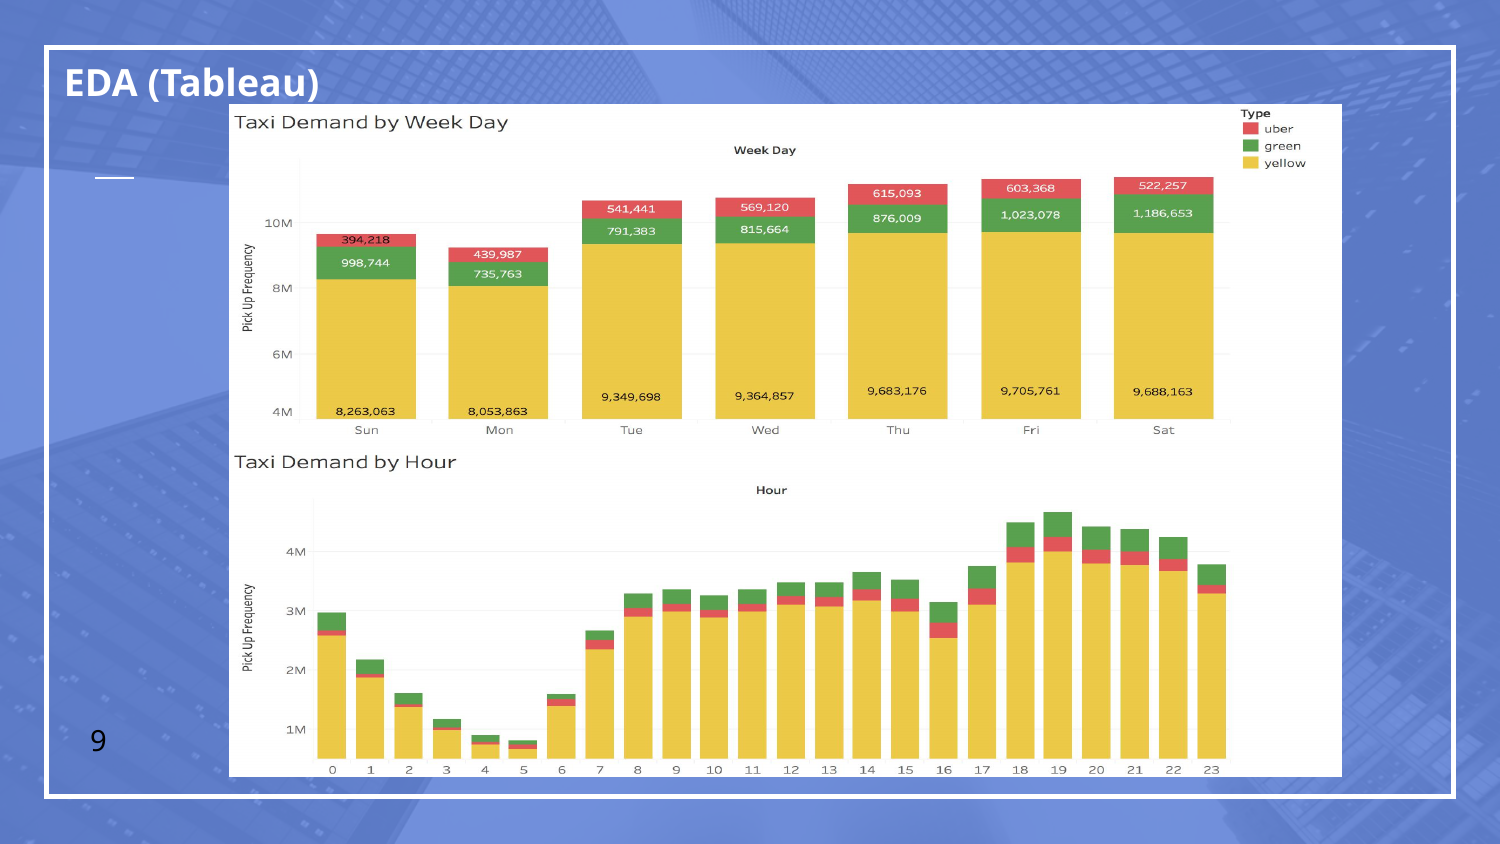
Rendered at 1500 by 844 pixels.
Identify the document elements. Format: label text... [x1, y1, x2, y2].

picture [229, 104, 1342, 777]
title EDA (Tableau) [48, 43, 341, 125]
slide_number 9 [75, 687, 165, 777]
